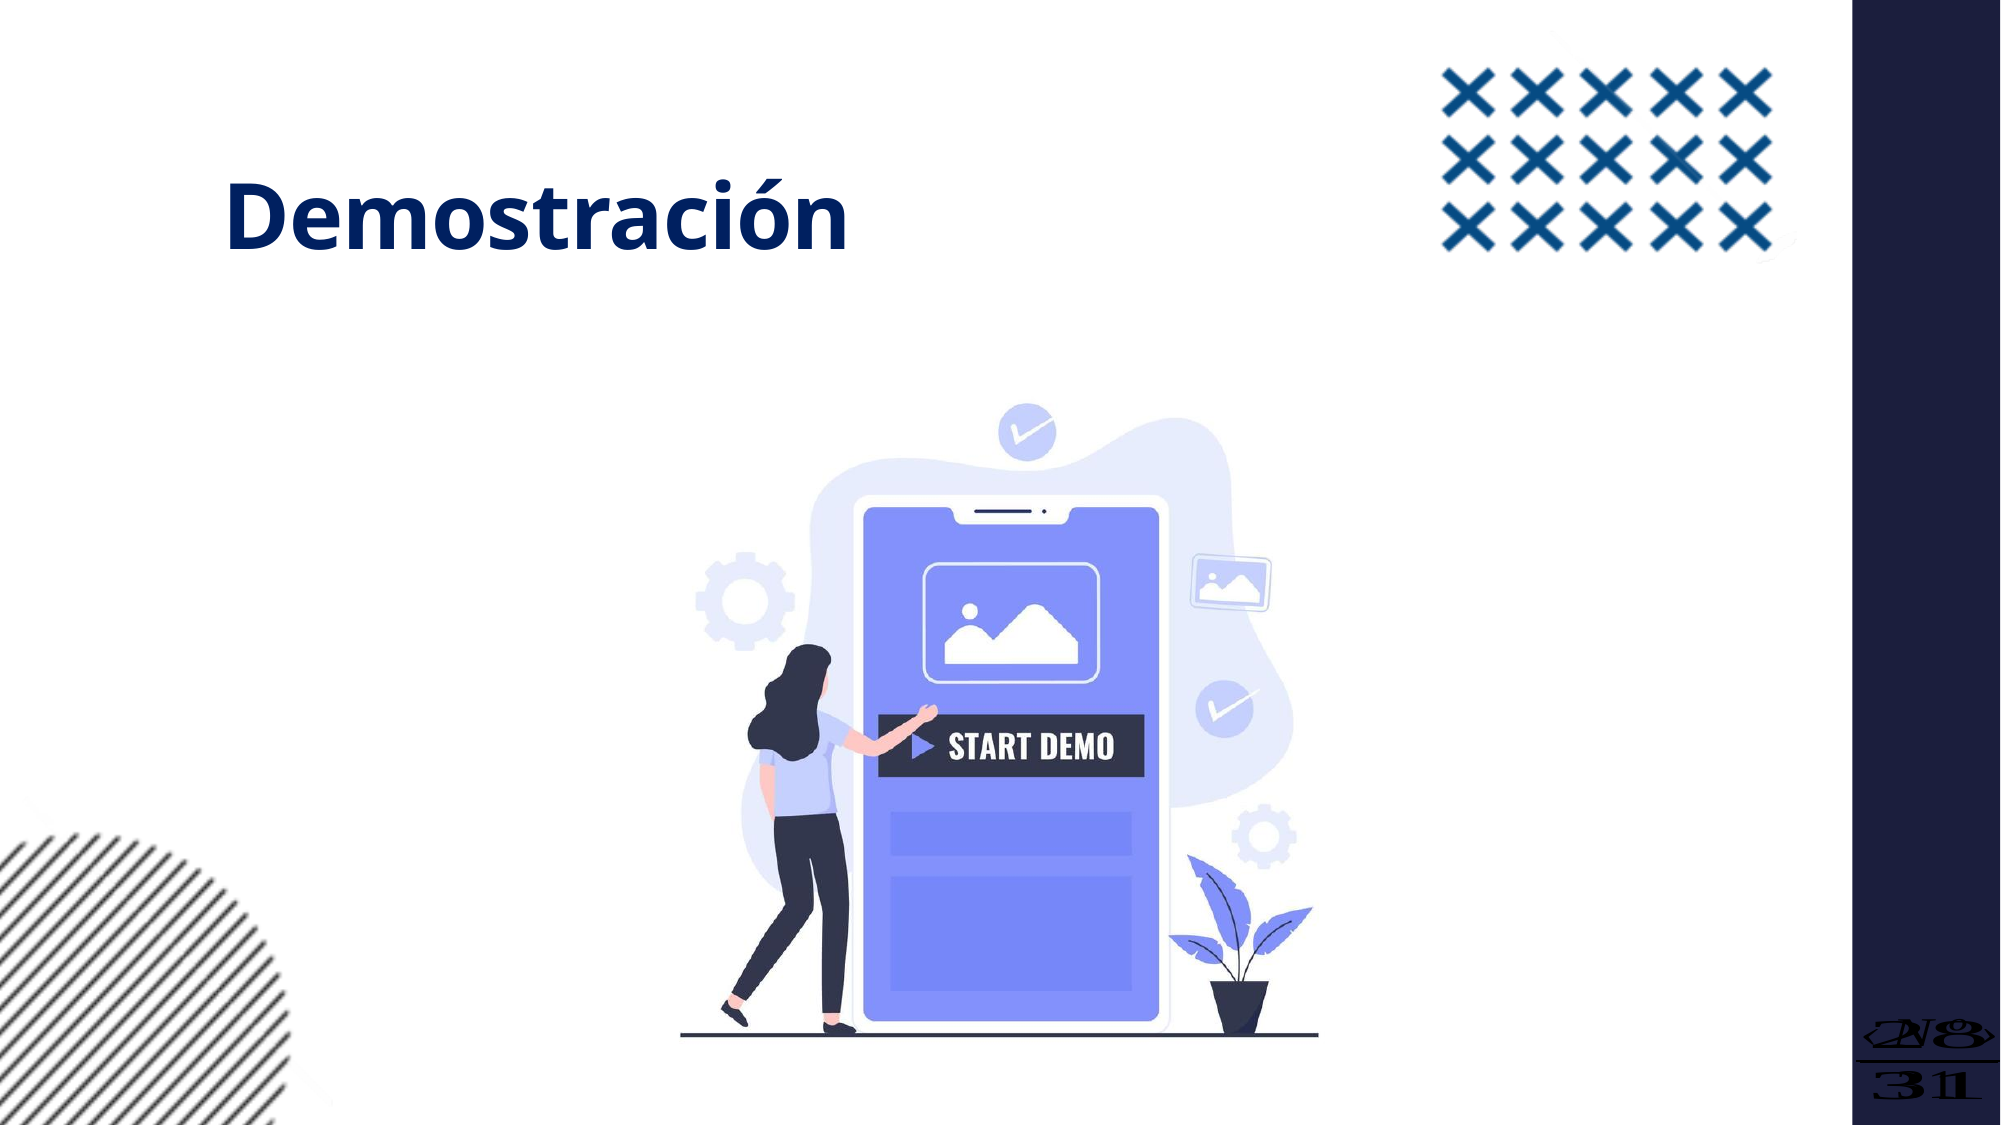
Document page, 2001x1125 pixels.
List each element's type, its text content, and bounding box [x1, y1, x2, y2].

picture [0, 791, 342, 1125]
picture [599, 324, 1401, 1125]
picture [1414, 27, 1798, 278]
title Demostración [206, 60, 1407, 278]
